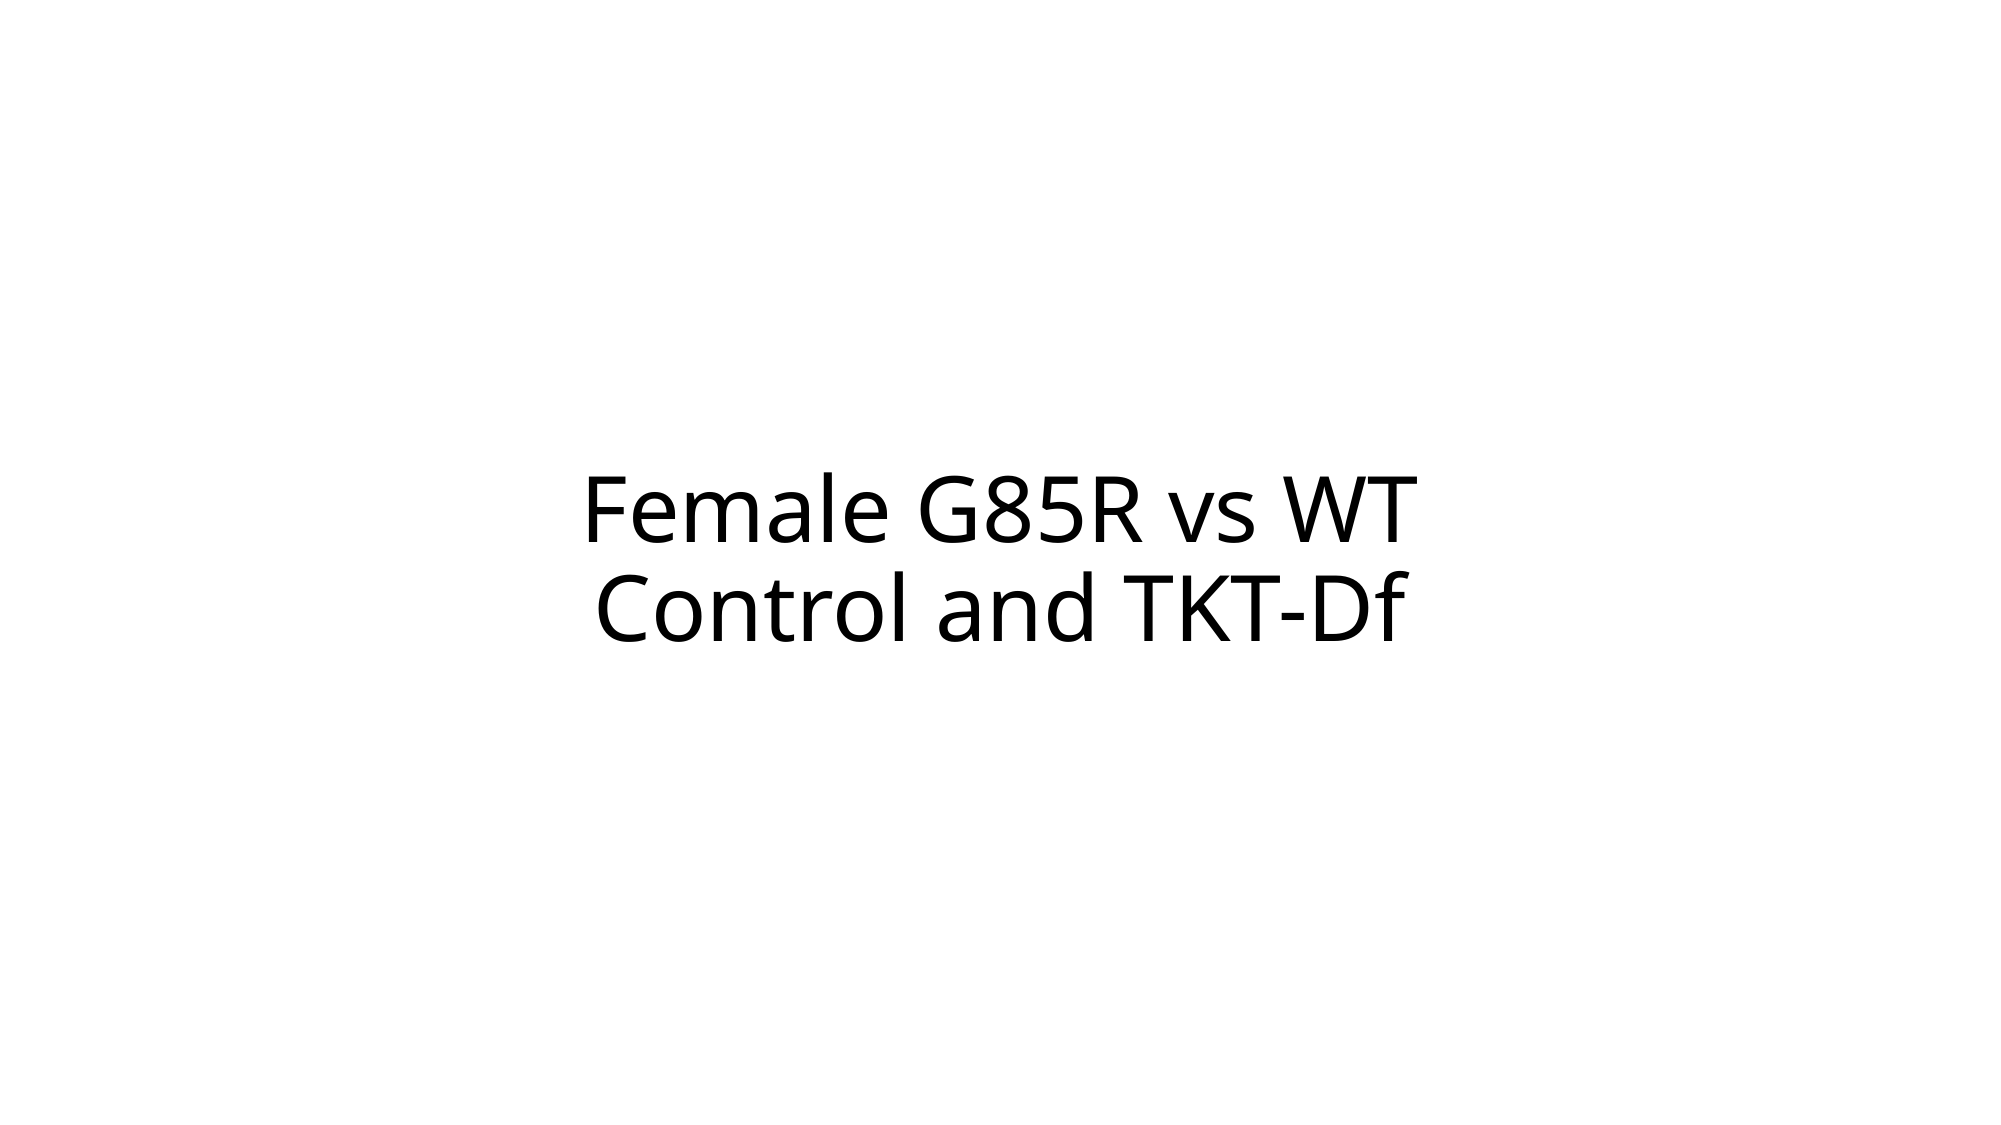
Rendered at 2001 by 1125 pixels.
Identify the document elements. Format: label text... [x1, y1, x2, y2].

title Female G85R vs WT Control and TKT-Df [137, 453, 1863, 672]
